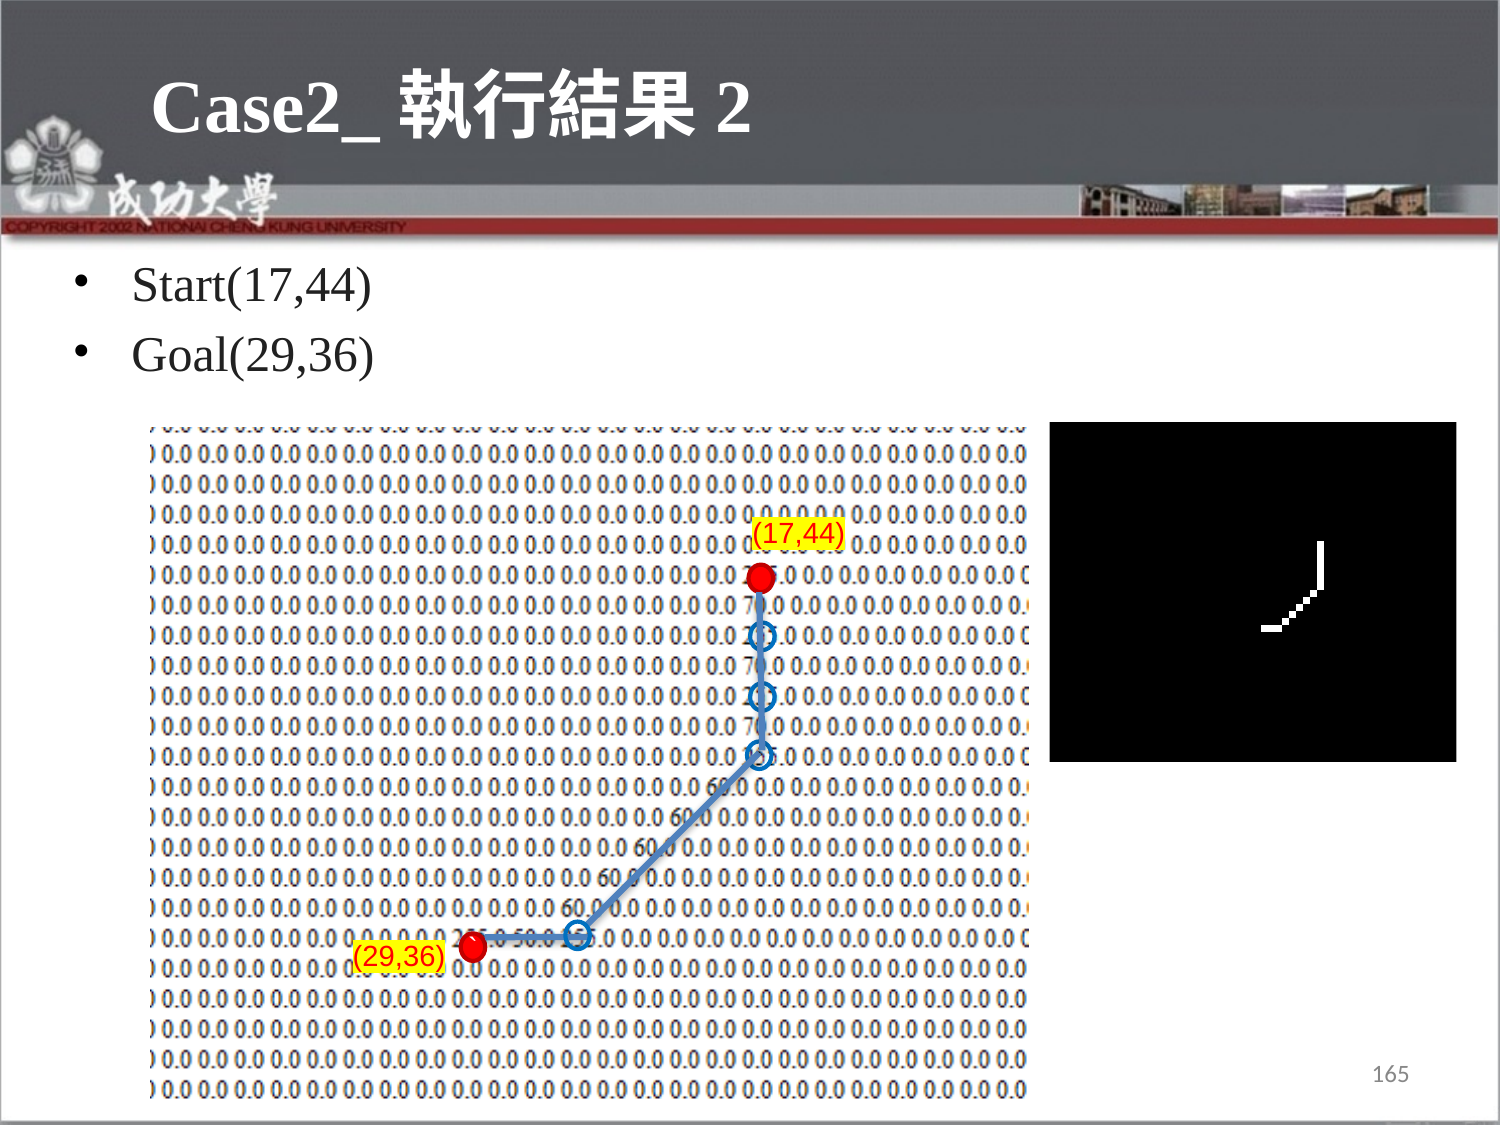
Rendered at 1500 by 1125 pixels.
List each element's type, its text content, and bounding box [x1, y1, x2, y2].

slide_number 165 [1074, 1042, 1425, 1103]
title Case2_執行結果2 [135, 45, 1425, 161]
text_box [758, 591, 763, 751]
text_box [585, 752, 760, 926]
picture [0, 0, 1500, 1125]
list Start(17,44) Goal(29,36) [41, 243, 1459, 1041]
